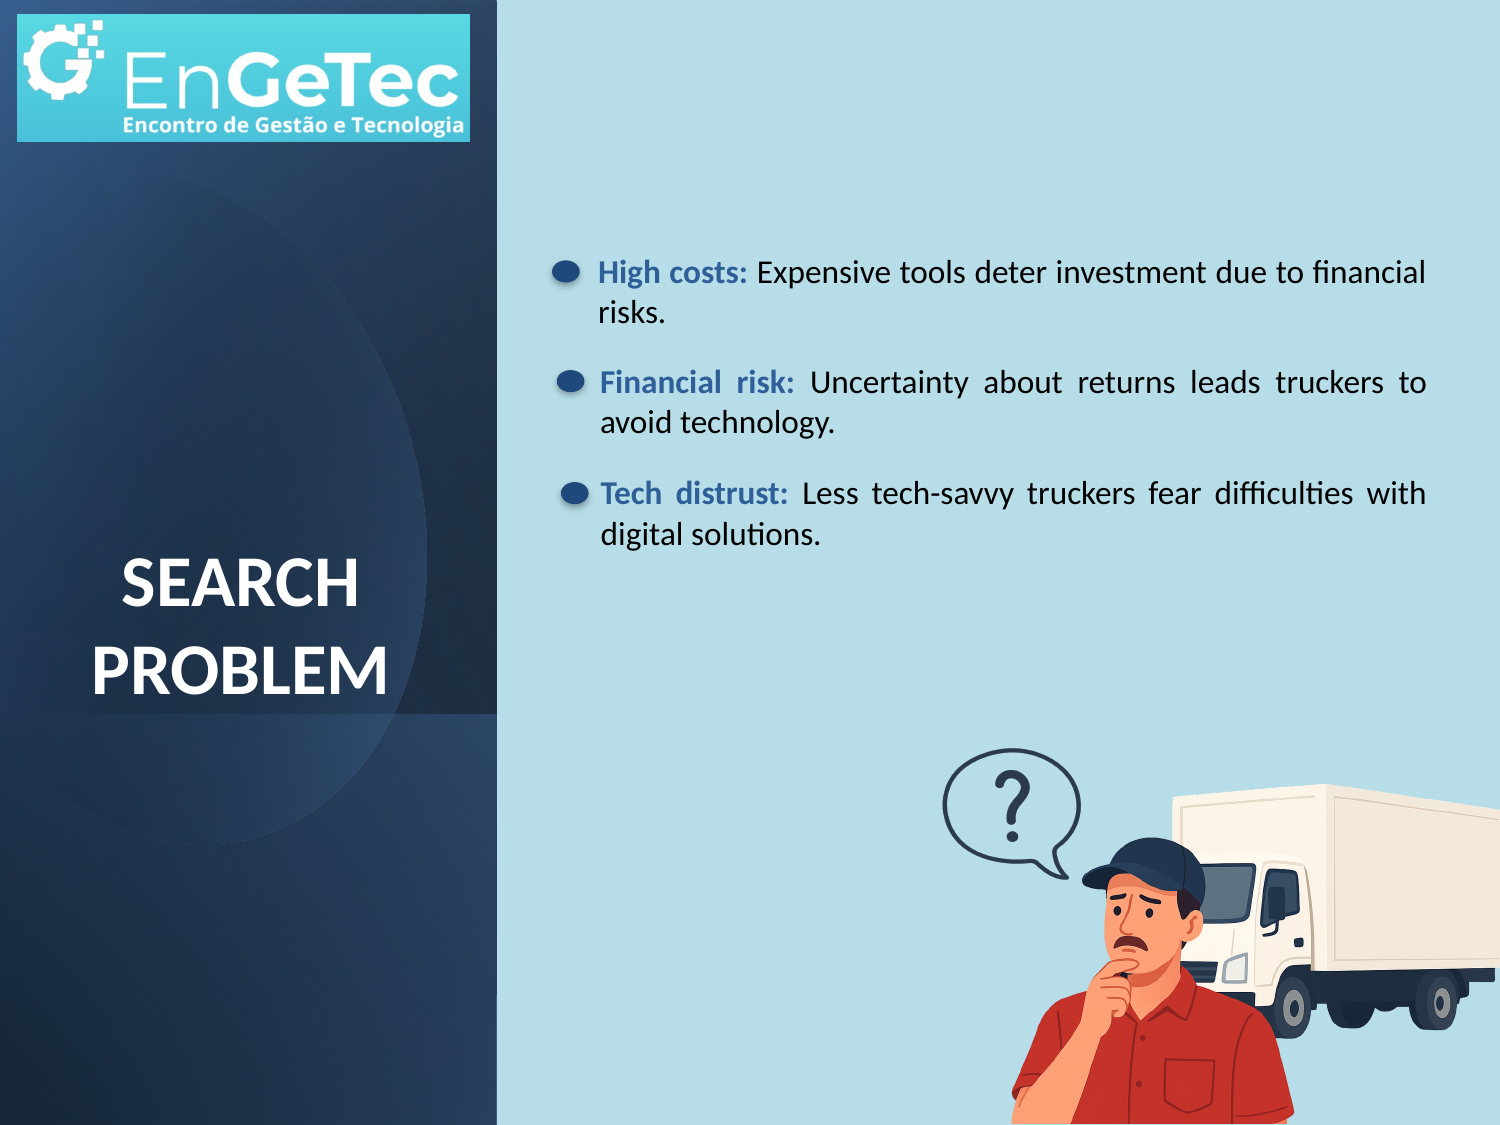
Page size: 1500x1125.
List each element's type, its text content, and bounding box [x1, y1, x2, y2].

text_box [938, 747, 1082, 880]
text_box [0, 0, 499, 1125]
text_box [1003, 749, 1500, 1124]
text_box [499, 0, 1500, 1125]
text_box Financial risk: Uncertainty about returns leads truckers to avoid technology. [585, 352, 1443, 448]
text_box [560, 482, 589, 505]
title SEARCH PROBLEM [0, 513, 483, 717]
text_box High costs: Expensive tools deter investment due to financial risks. [583, 243, 1443, 339]
text_box [552, 260, 580, 283]
text_box Tech distrust: Less tech-savvy truckers fear difficulties with digital solutions. [585, 464, 1443, 560]
picture [17, 14, 471, 142]
text_box [556, 370, 585, 393]
